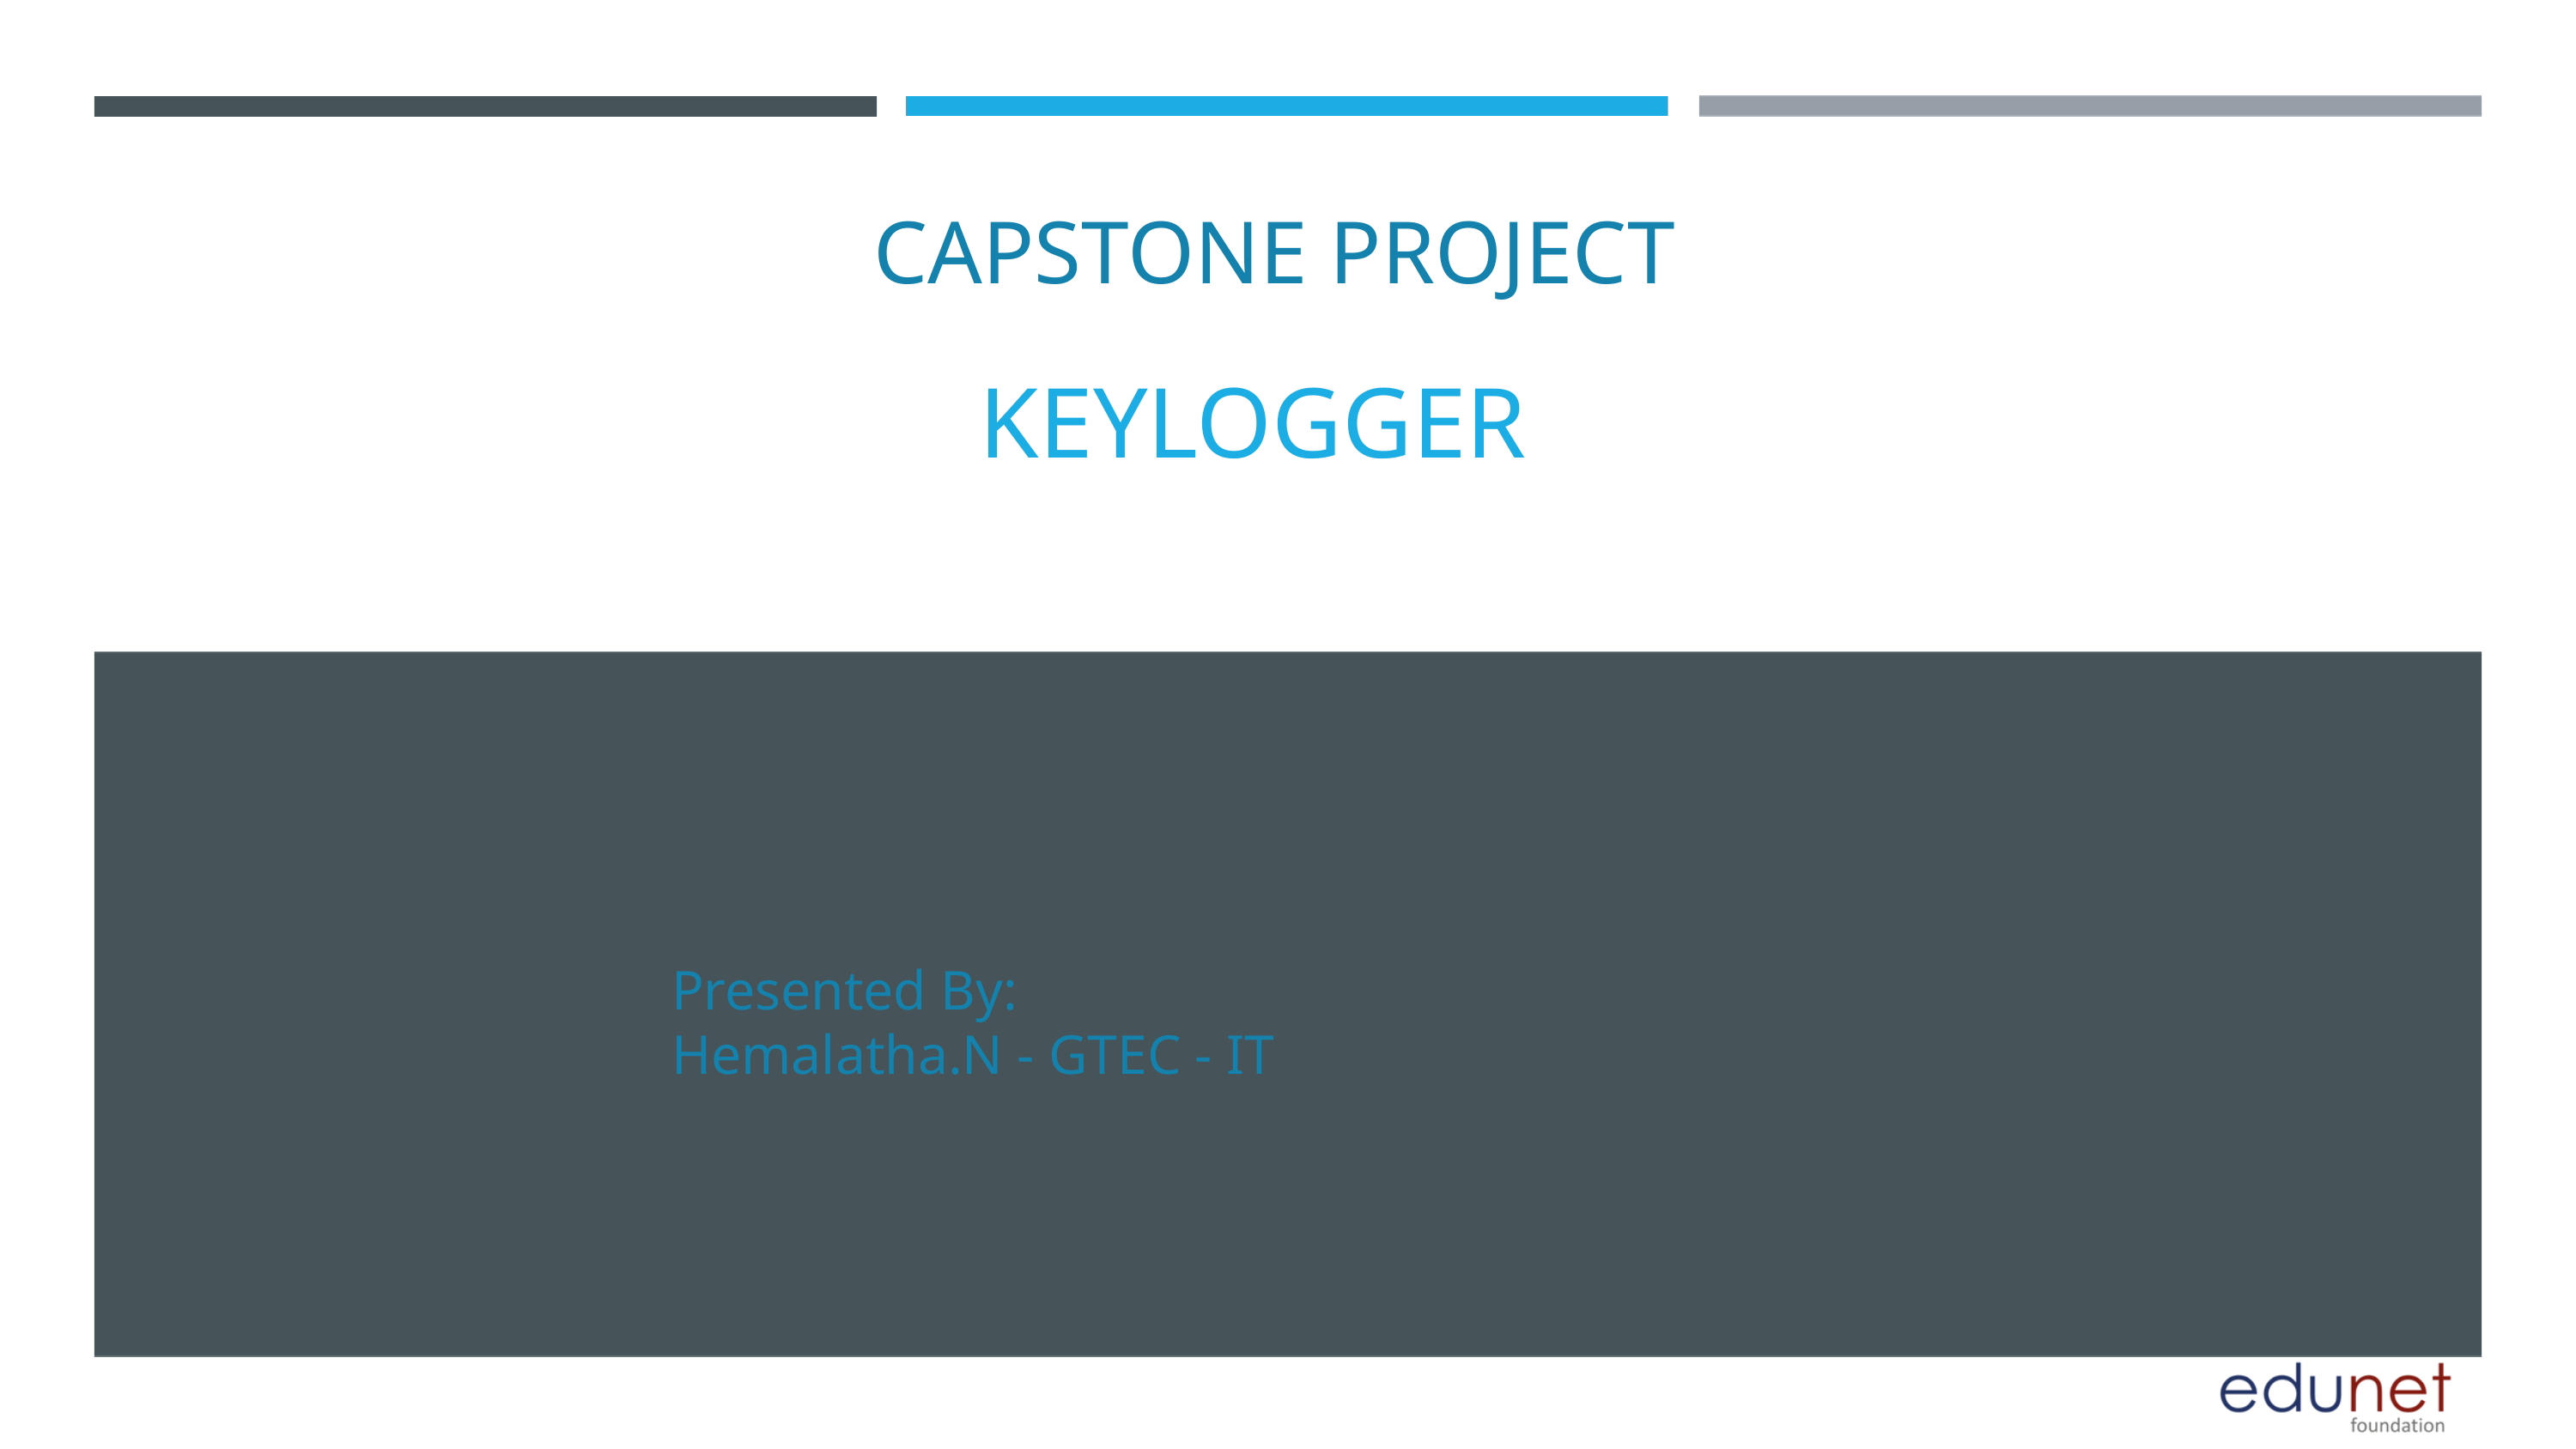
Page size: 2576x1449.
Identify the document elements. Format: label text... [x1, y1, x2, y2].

text_box [1698, 95, 2482, 117]
text_box KEYLOGGER [300, 361, 2207, 478]
text_box CAPSTONE PROJECT [0, 197, 2576, 301]
text_box [896, 96, 1680, 117]
text_box Presented By: Hemalatha.N - GTEC - IT [671, 956, 2332, 1086]
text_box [2215, 1359, 2454, 1438]
text_box [94, 96, 878, 117]
text_box [94, 652, 2482, 1357]
